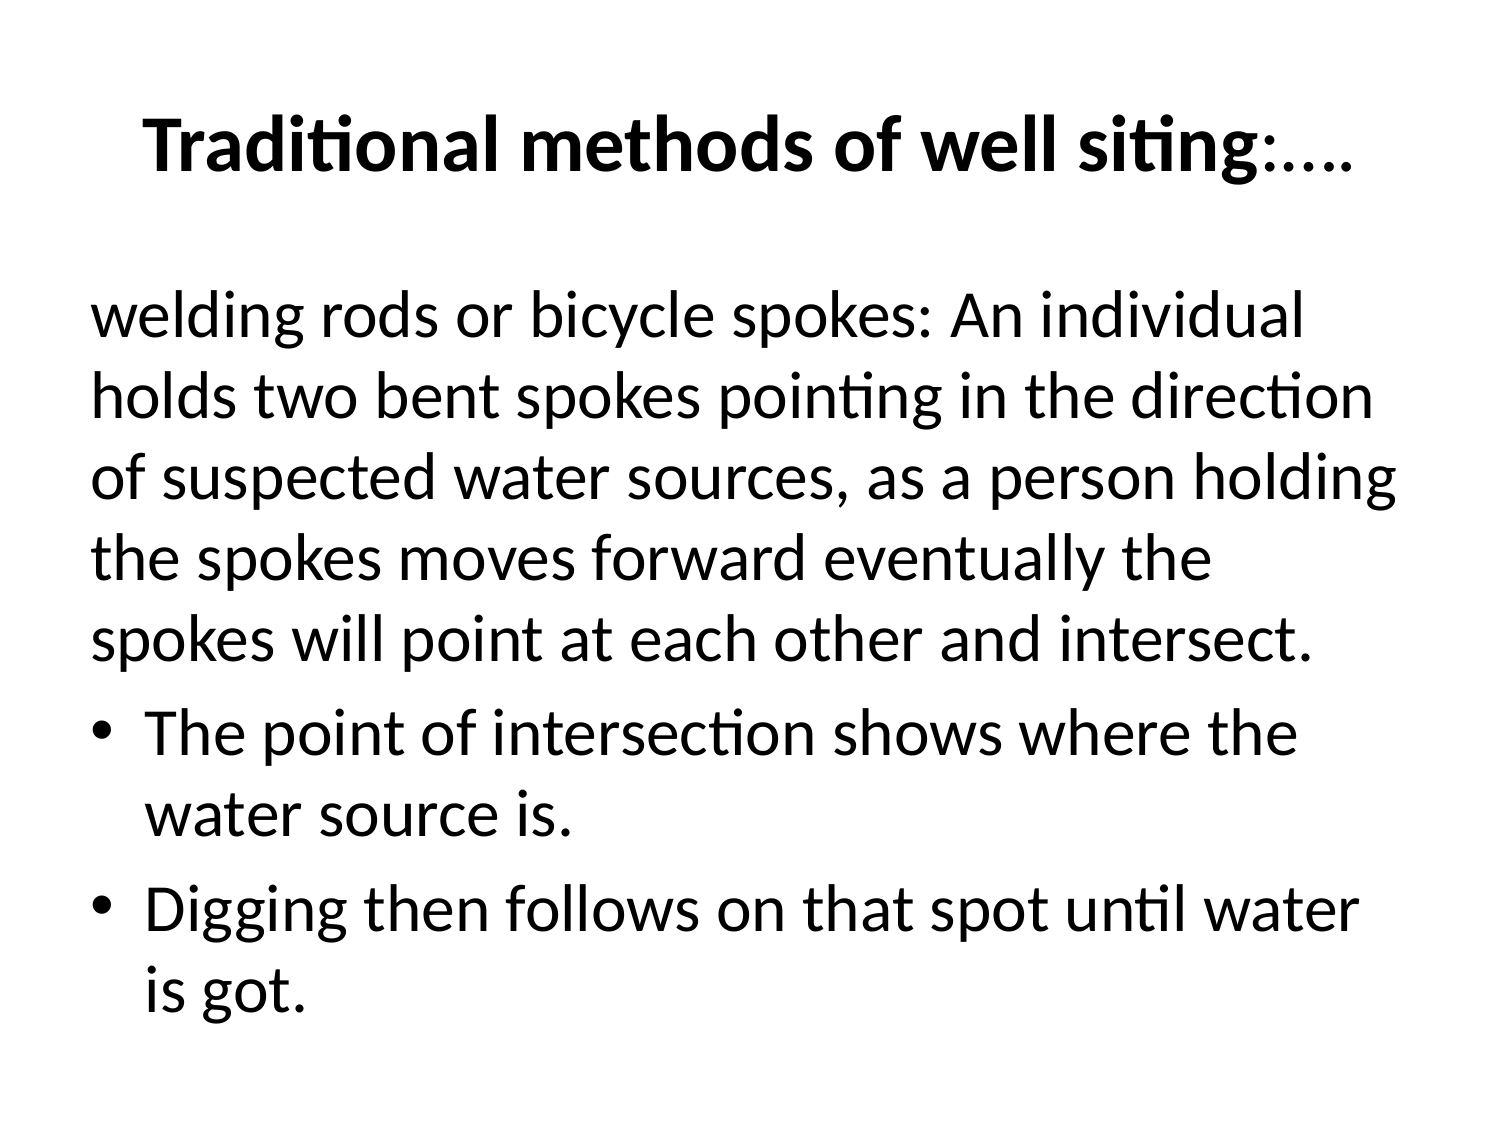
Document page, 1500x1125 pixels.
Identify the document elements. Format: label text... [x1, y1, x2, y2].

list welding rods or bicycle spokes: An individual holds two bent spokes pointing in the direction of suspected water sources, as a person holding the spokes moves forward eventually the spokes will point at each other and intersect. The point of intersection shows where the water source is. Digging then follows on that spot until water is got. [75, 262, 1425, 1100]
title Traditional methods of well siting:…. [75, 45, 1425, 233]
